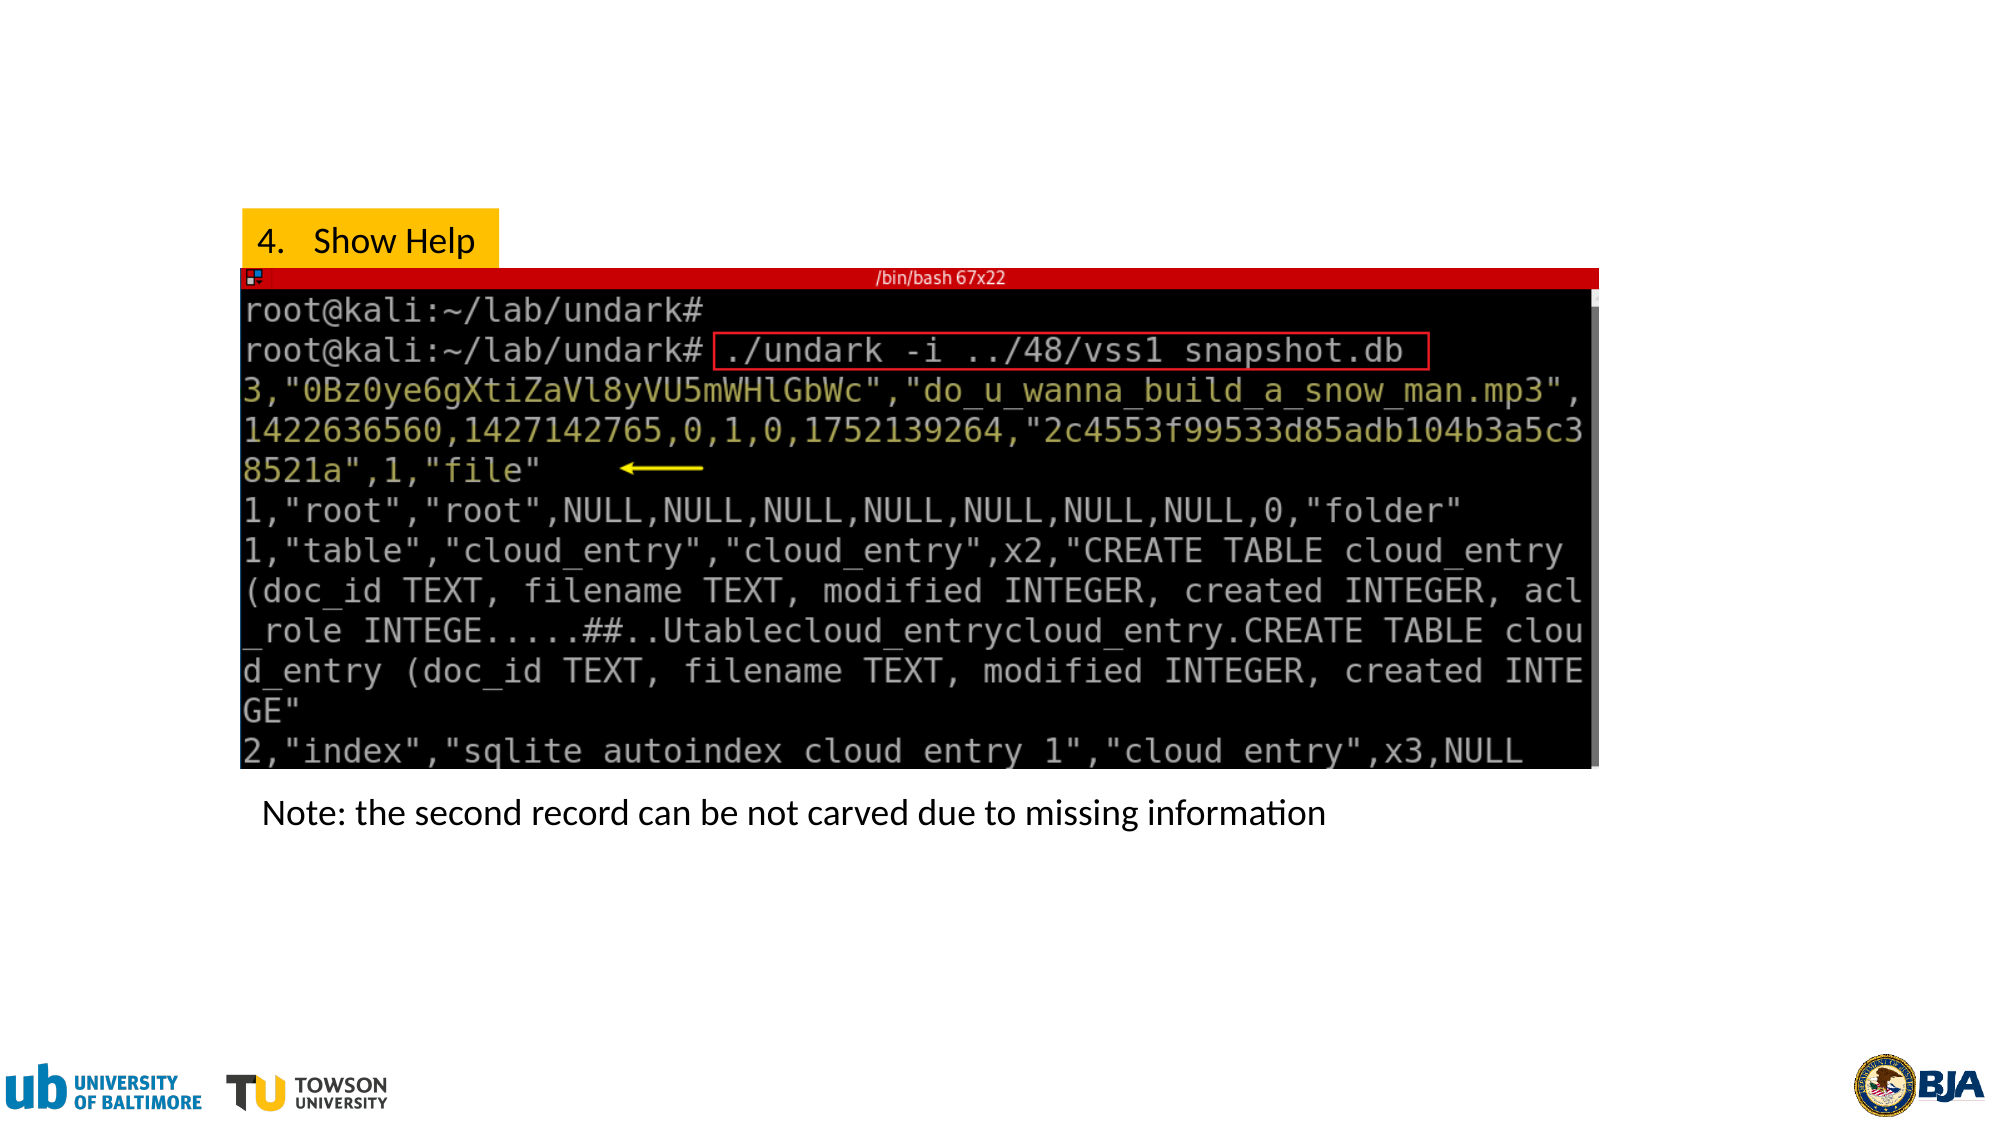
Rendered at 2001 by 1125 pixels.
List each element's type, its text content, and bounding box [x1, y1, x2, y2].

picture [240, 268, 1599, 769]
picture [1854, 1054, 1986, 1117]
text_box Note: the second record can be not carved due to missing information [247, 780, 1343, 841]
picture [0, 1031, 407, 1125]
text_box Show Help [242, 208, 500, 268]
